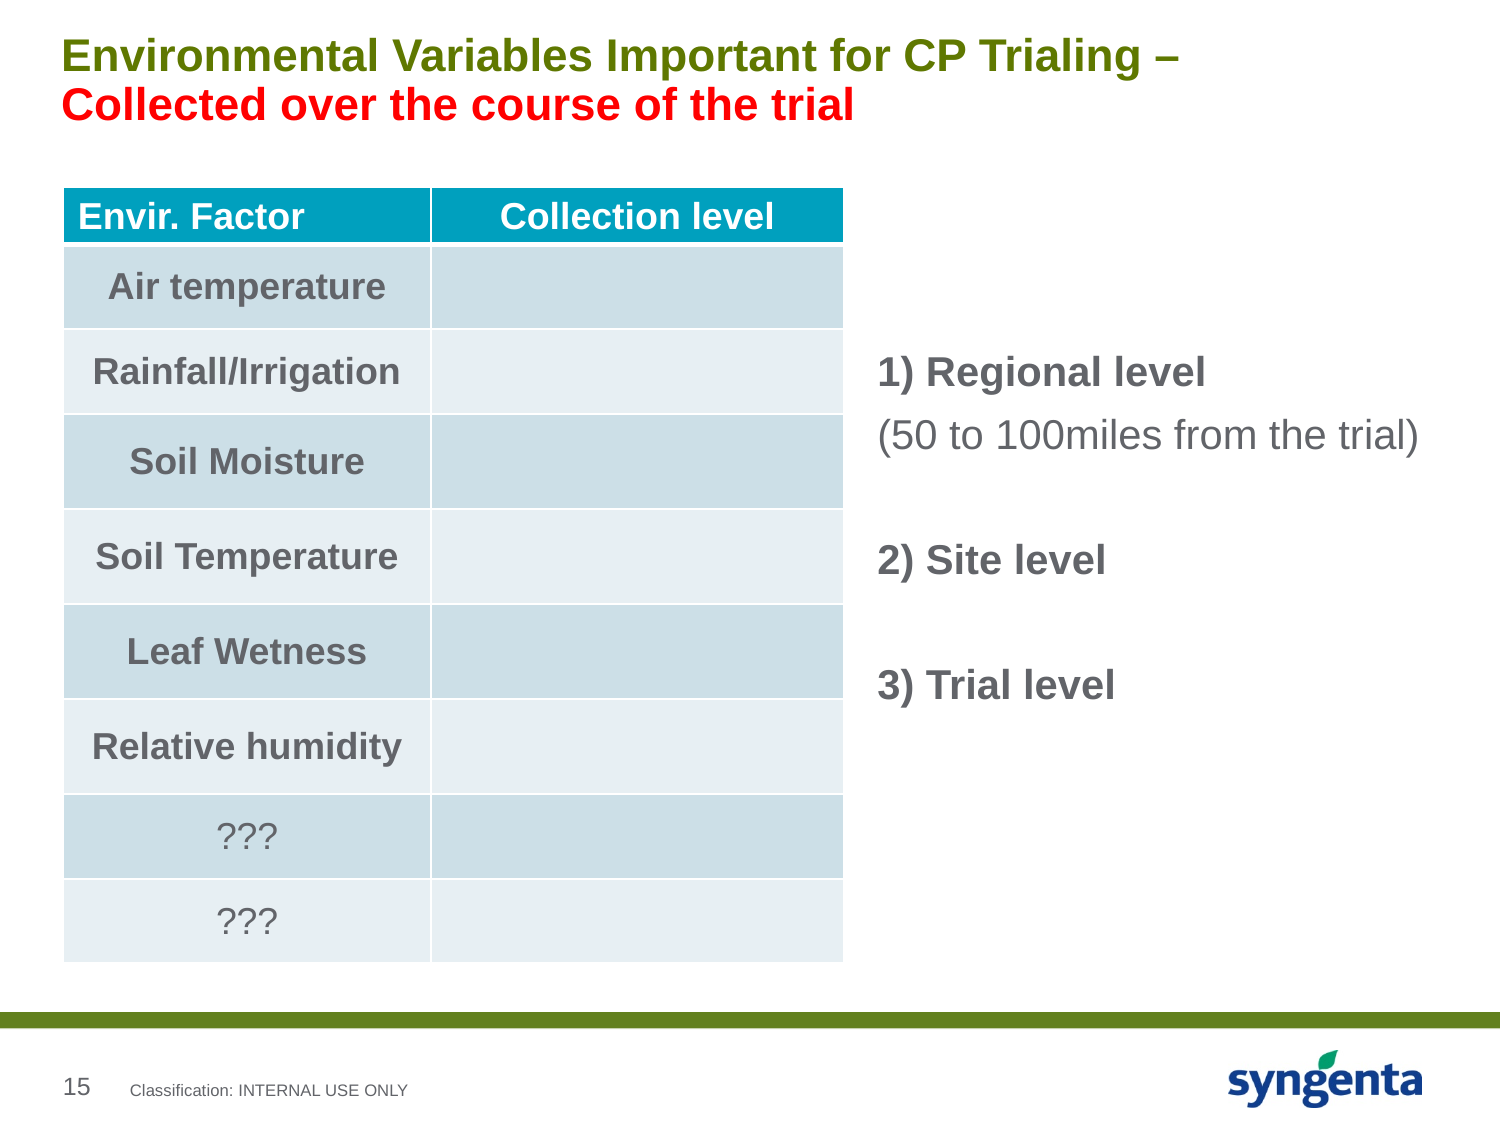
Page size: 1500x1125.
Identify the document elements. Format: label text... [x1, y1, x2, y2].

title Environmental Variables Important for CP Trialing – Collected over the course of the trial [60, 14, 1449, 149]
table_cell Soil Moisture [64, 415, 430, 508]
table_cell Relative humidity [64, 700, 430, 793]
table_cell ??? [64, 880, 430, 962]
table_header Envir. Factor [64, 188, 430, 242]
table_header Collection level [432, 188, 843, 242]
text_box 1) Regional level (50 to 100miles from the trial) 2) Site level 3) Trial level [862, 337, 1475, 719]
table_cell [432, 795, 843, 878]
table_cell ??? [64, 795, 430, 878]
table_cell [432, 415, 843, 508]
table_cell Soil Temperature [64, 510, 430, 603]
table_cell Air temperature [64, 247, 430, 328]
table_cell Rainfall/Irrigation [64, 330, 430, 413]
table_cell [432, 700, 843, 793]
table_cell [432, 247, 843, 328]
table_cell [432, 330, 843, 413]
table_cell [432, 510, 843, 603]
table_cell [432, 880, 843, 962]
footer Classification: INTERNAL USE ONLY [129, 1059, 1074, 1122]
picture [0, 1012, 1500, 1125]
table_cell Leaf Wetness [64, 605, 430, 698]
table_cell [432, 605, 843, 698]
